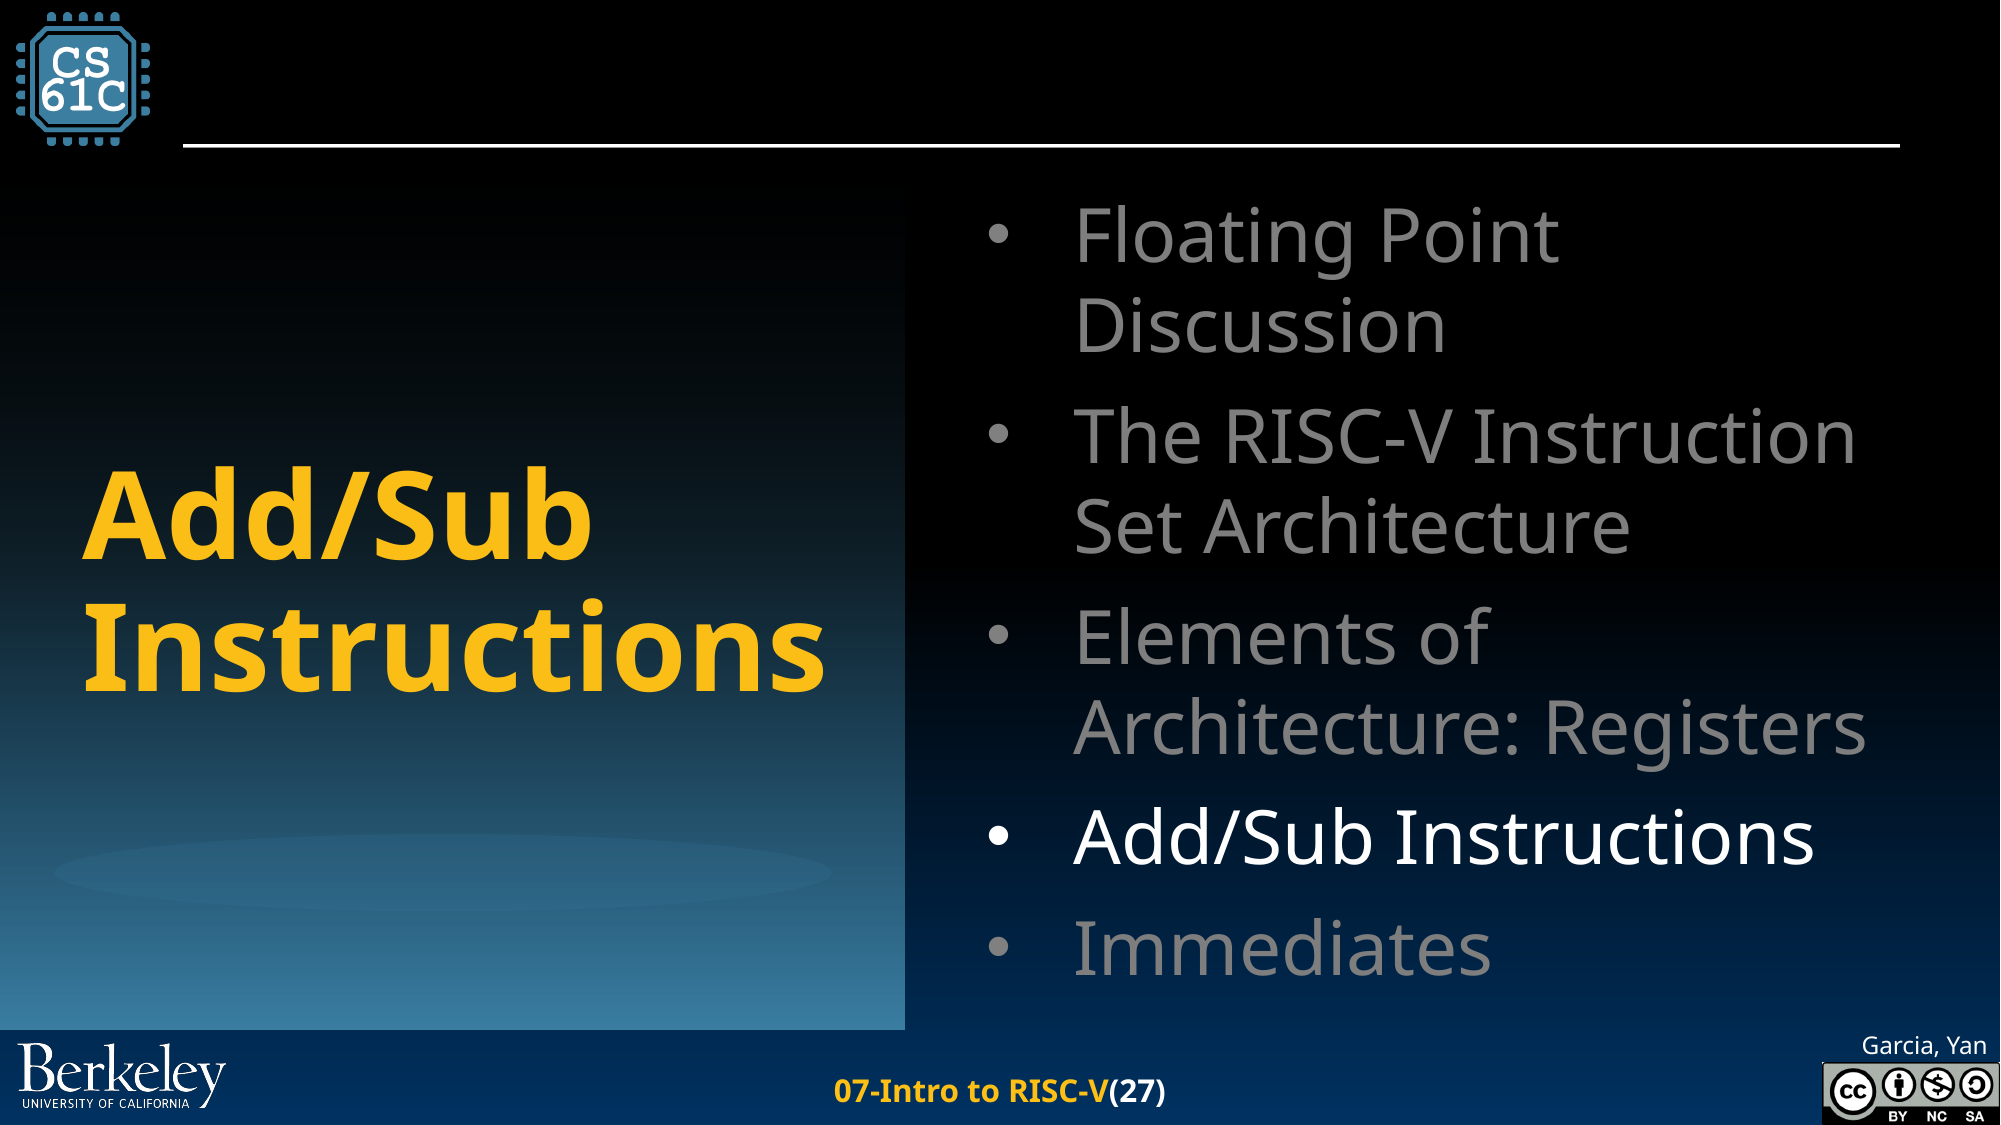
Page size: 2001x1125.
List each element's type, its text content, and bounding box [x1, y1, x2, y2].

picture [17, 1043, 226, 1108]
picture [16, 12, 150, 146]
title Add/Sub Instructions [54, 145, 905, 1026]
list Floating Point Discussion The RISC-V Instruction Set Architecture Elements of Architecture: Registers Add/Sub Instructions Immediates [958, 149, 1943, 1030]
picture [1822, 1062, 2000, 1125]
